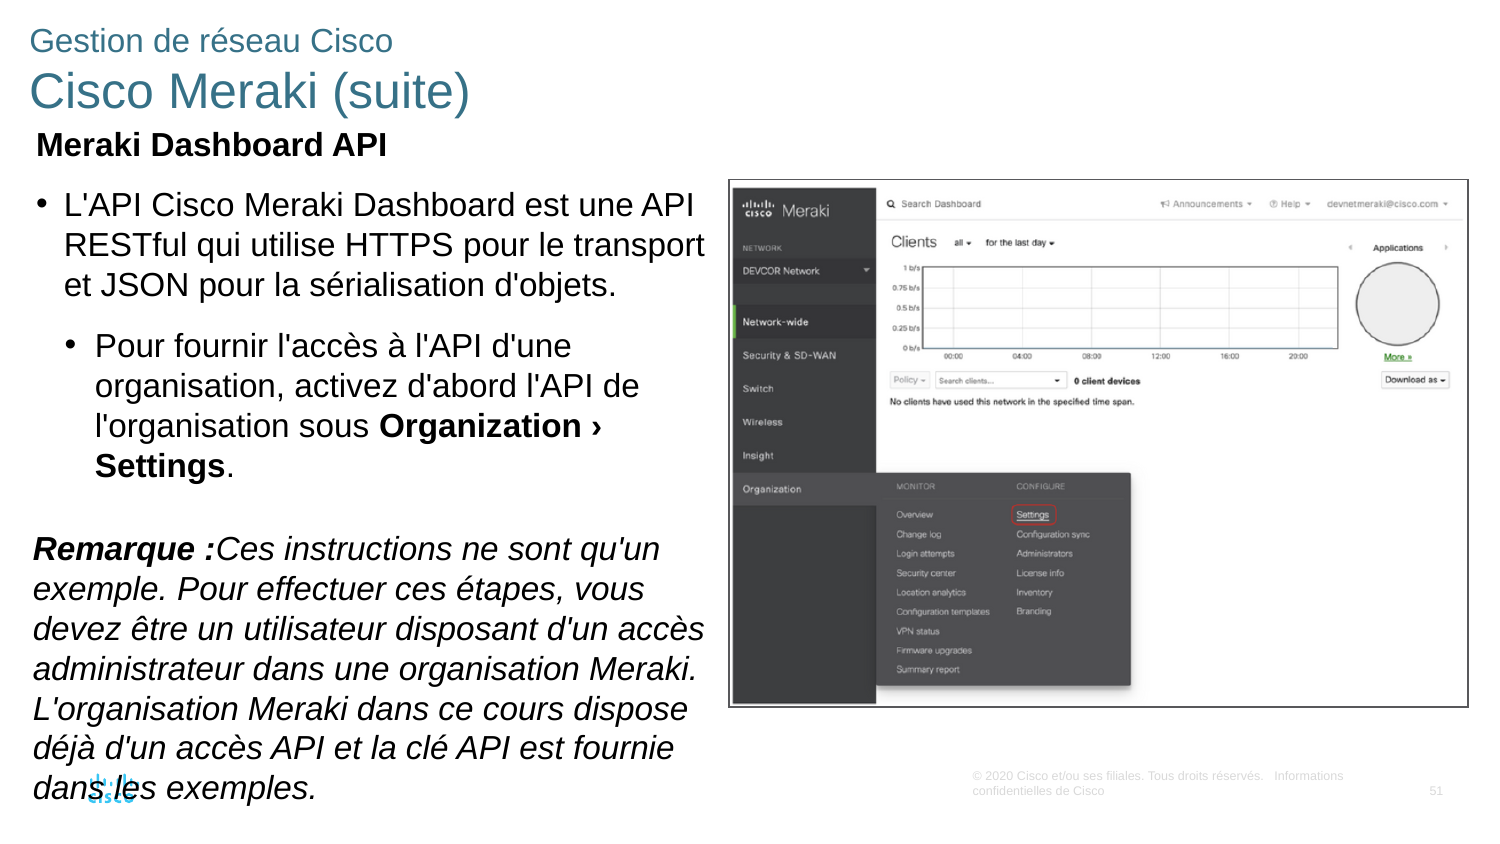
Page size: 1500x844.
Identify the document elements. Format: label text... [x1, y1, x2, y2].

title Gestion de réseau Cisco Cisco Meraki (suite) [14, 6, 1049, 131]
list Meraki Dashboard API L'API Cisco Meraki Dashboard est une API RESTful qui utilise HTTPS pour le transport et JSON pour la sérialisation d'objets. Pour fournir l'accès à l'API d'une organisation, activez d'abord l'API de l'organisation sous Organization › Settings. [20, 115, 757, 519]
picture [729, 179, 1468, 707]
text_box Remarque :Ces instructions ne sont qu'un exemple. Pour effectuer ces étapes, vous devez être un utilisateur disposant d'un accès administrateur dans une organisation Meraki. L'organisation Meraki dans ce cours dispose déjà d'un accès API et la clé API est fournie dans les exemples. [18, 519, 727, 814]
